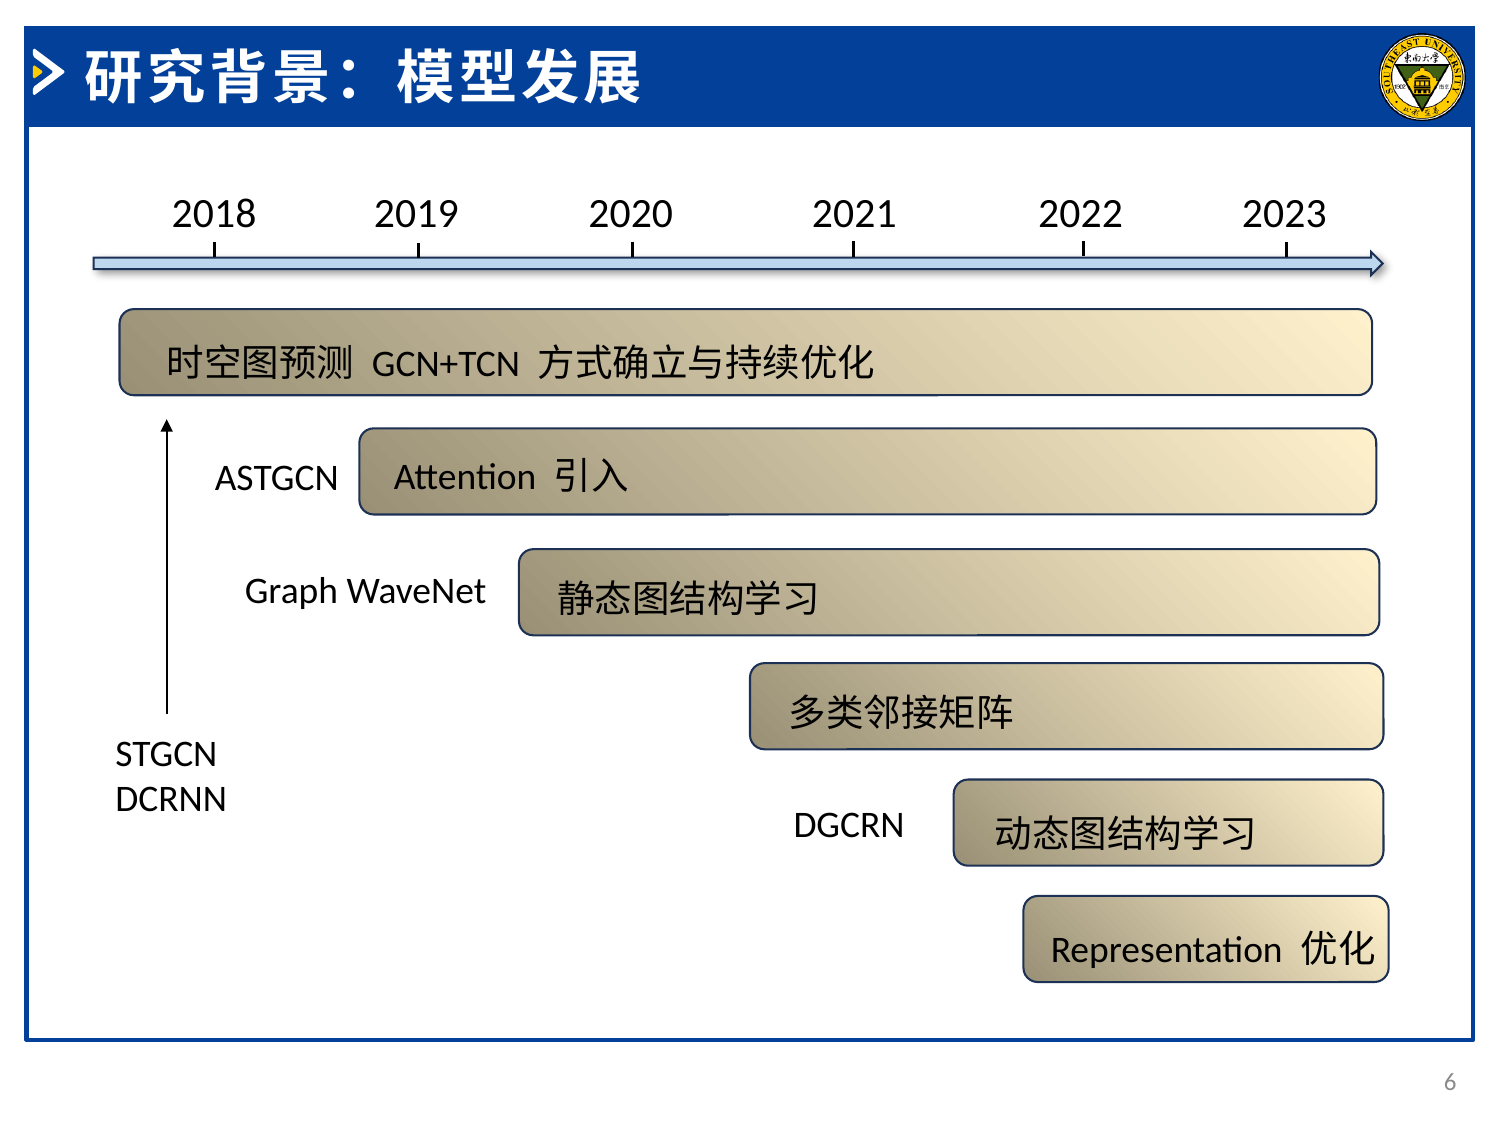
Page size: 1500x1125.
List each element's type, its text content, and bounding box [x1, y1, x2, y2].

text_box DGCRN [778, 792, 1105, 852]
text_box 2021 [797, 178, 995, 244]
text_box Representation 优化 [1017, 895, 1409, 978]
text_box 2019 [359, 178, 493, 244]
text_box [92, 249, 1385, 278]
text_box [123, 308, 1374, 397]
slide_number 6 [1382, 1051, 1472, 1111]
text_box Attention 引入 [359, 422, 664, 505]
picture [1378, 33, 1467, 121]
text_box 时空图预测 GCN+TCN 方式确立与持续优化 [70, 309, 972, 392]
text_box [1026, 978, 1386, 984]
text_box [519, 548, 1381, 637]
text_box 静态图结构学习 [492, 544, 884, 627]
text_box [958, 778, 1385, 867]
text_box 2020 [573, 178, 706, 244]
text_box 研究背景：模型发展 [70, 32, 1169, 118]
text_box 2023 [1227, 178, 1389, 244]
text_box ASTGCN [200, 445, 401, 506]
text_box [750, 662, 1385, 751]
text_box 2022 [1023, 178, 1227, 244]
text_box 多类邻接矩阵 [705, 659, 1098, 742]
text_box 动态图结构学习 [930, 780, 1322, 863]
text_box [359, 427, 1378, 516]
text_box 2018 [156, 178, 323, 244]
text_box STGCN DCRNN [100, 721, 288, 827]
text_box Graph WaveNet [229, 558, 535, 619]
